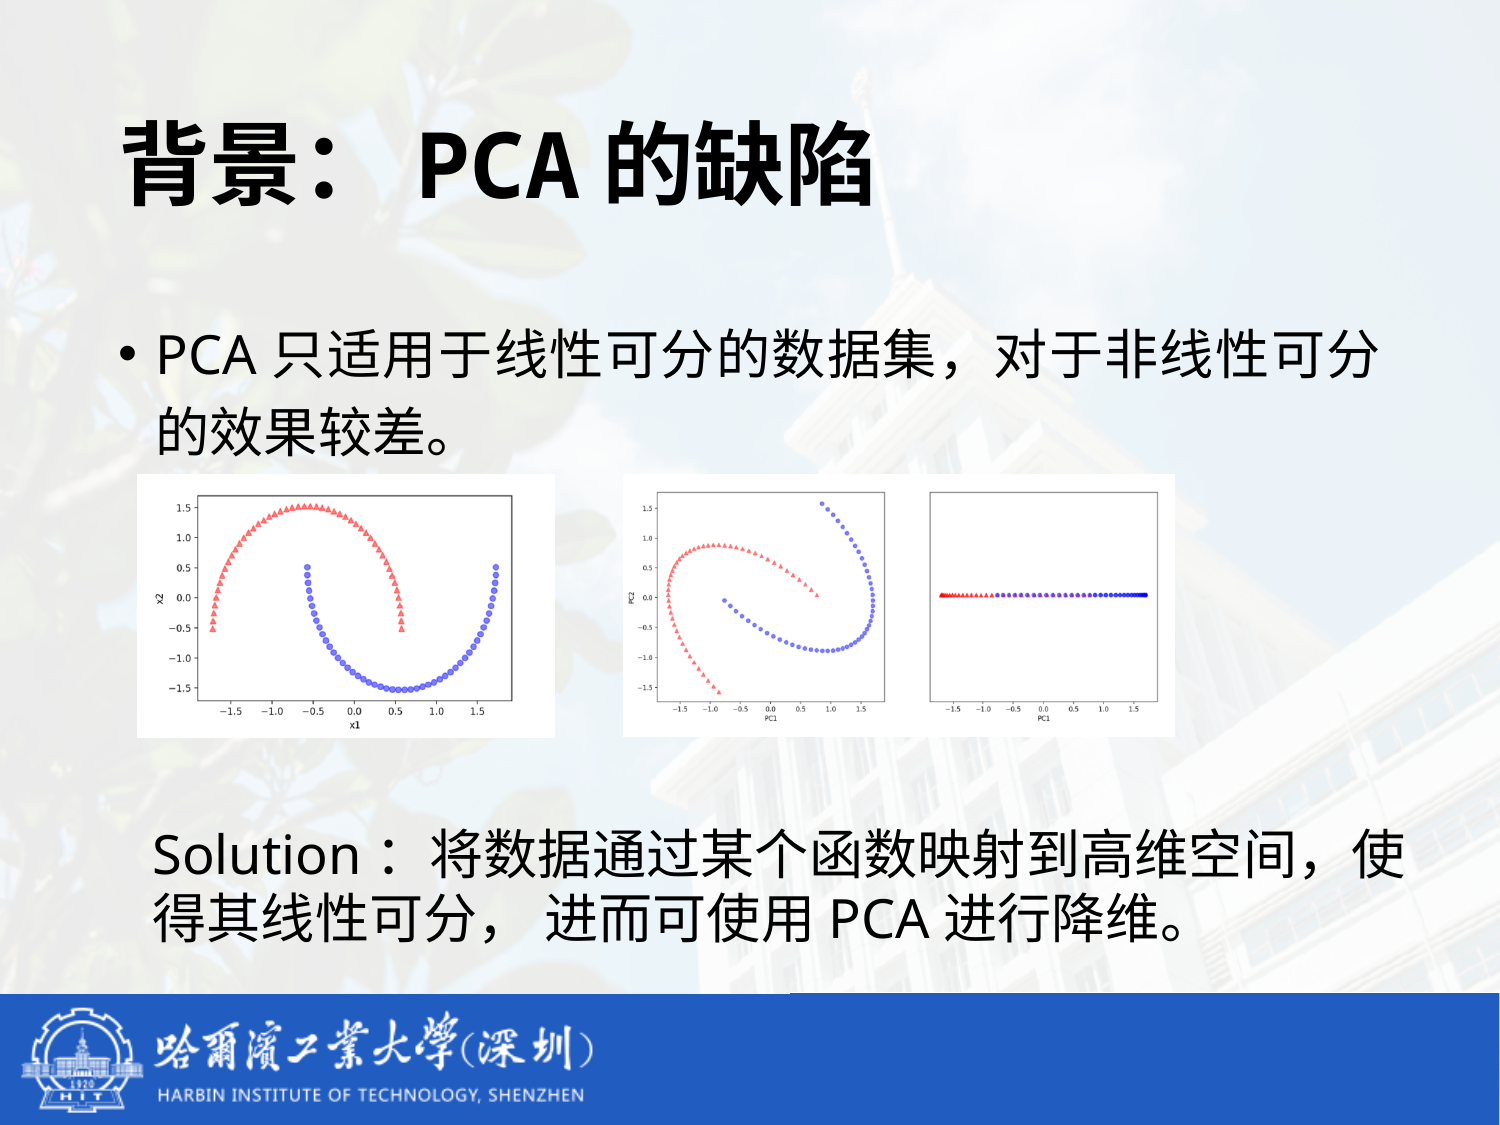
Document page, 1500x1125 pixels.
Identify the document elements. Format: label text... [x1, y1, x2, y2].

list PCA只适用于线性可分的数据集，对于非线性可分的效果较差。 [103, 299, 1397, 1014]
title 背景：PCA的缺陷 [103, 59, 1397, 278]
picture [623, 474, 1175, 737]
picture [0, 992, 1500, 1125]
picture [137, 474, 555, 738]
